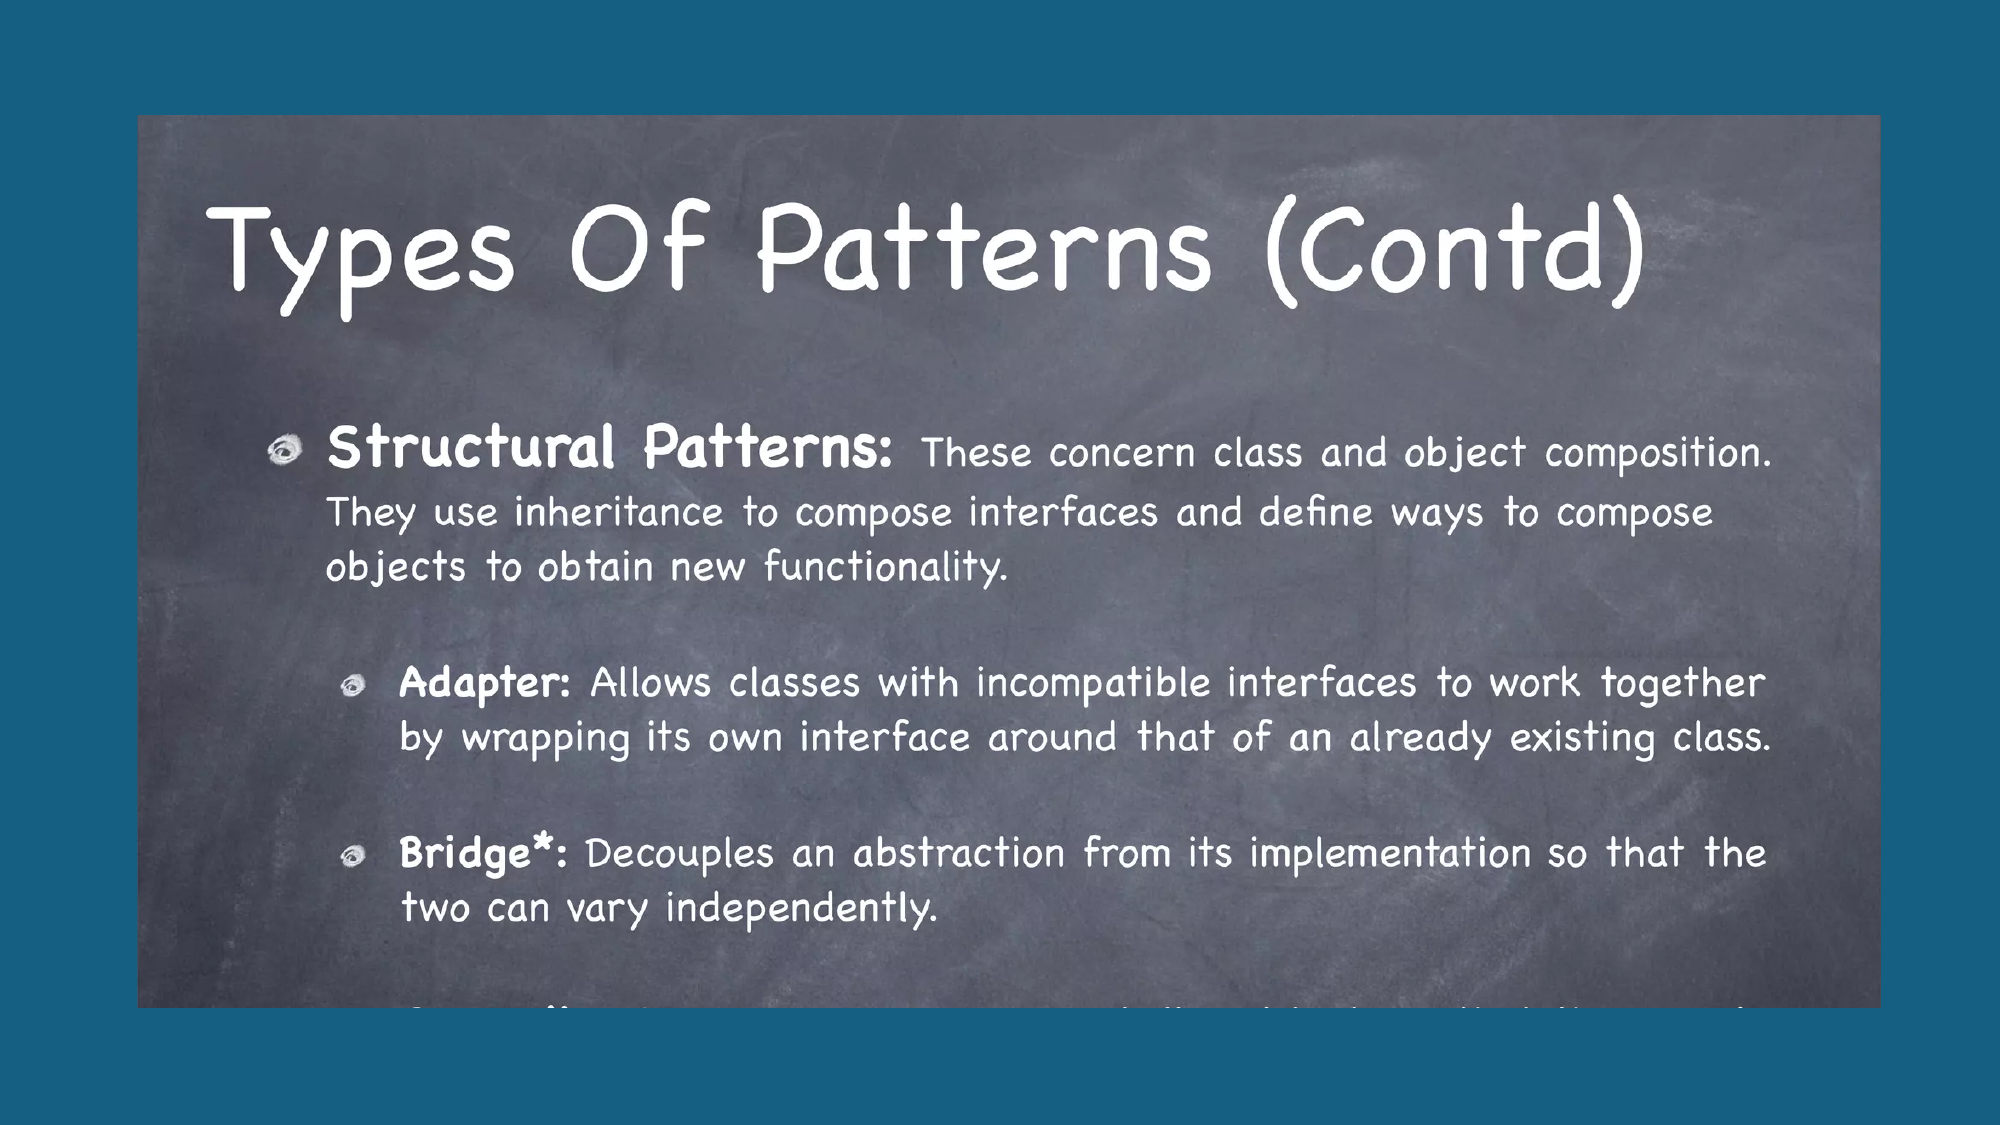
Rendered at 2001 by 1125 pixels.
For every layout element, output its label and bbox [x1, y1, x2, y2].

picture [136, 115, 1882, 1009]
